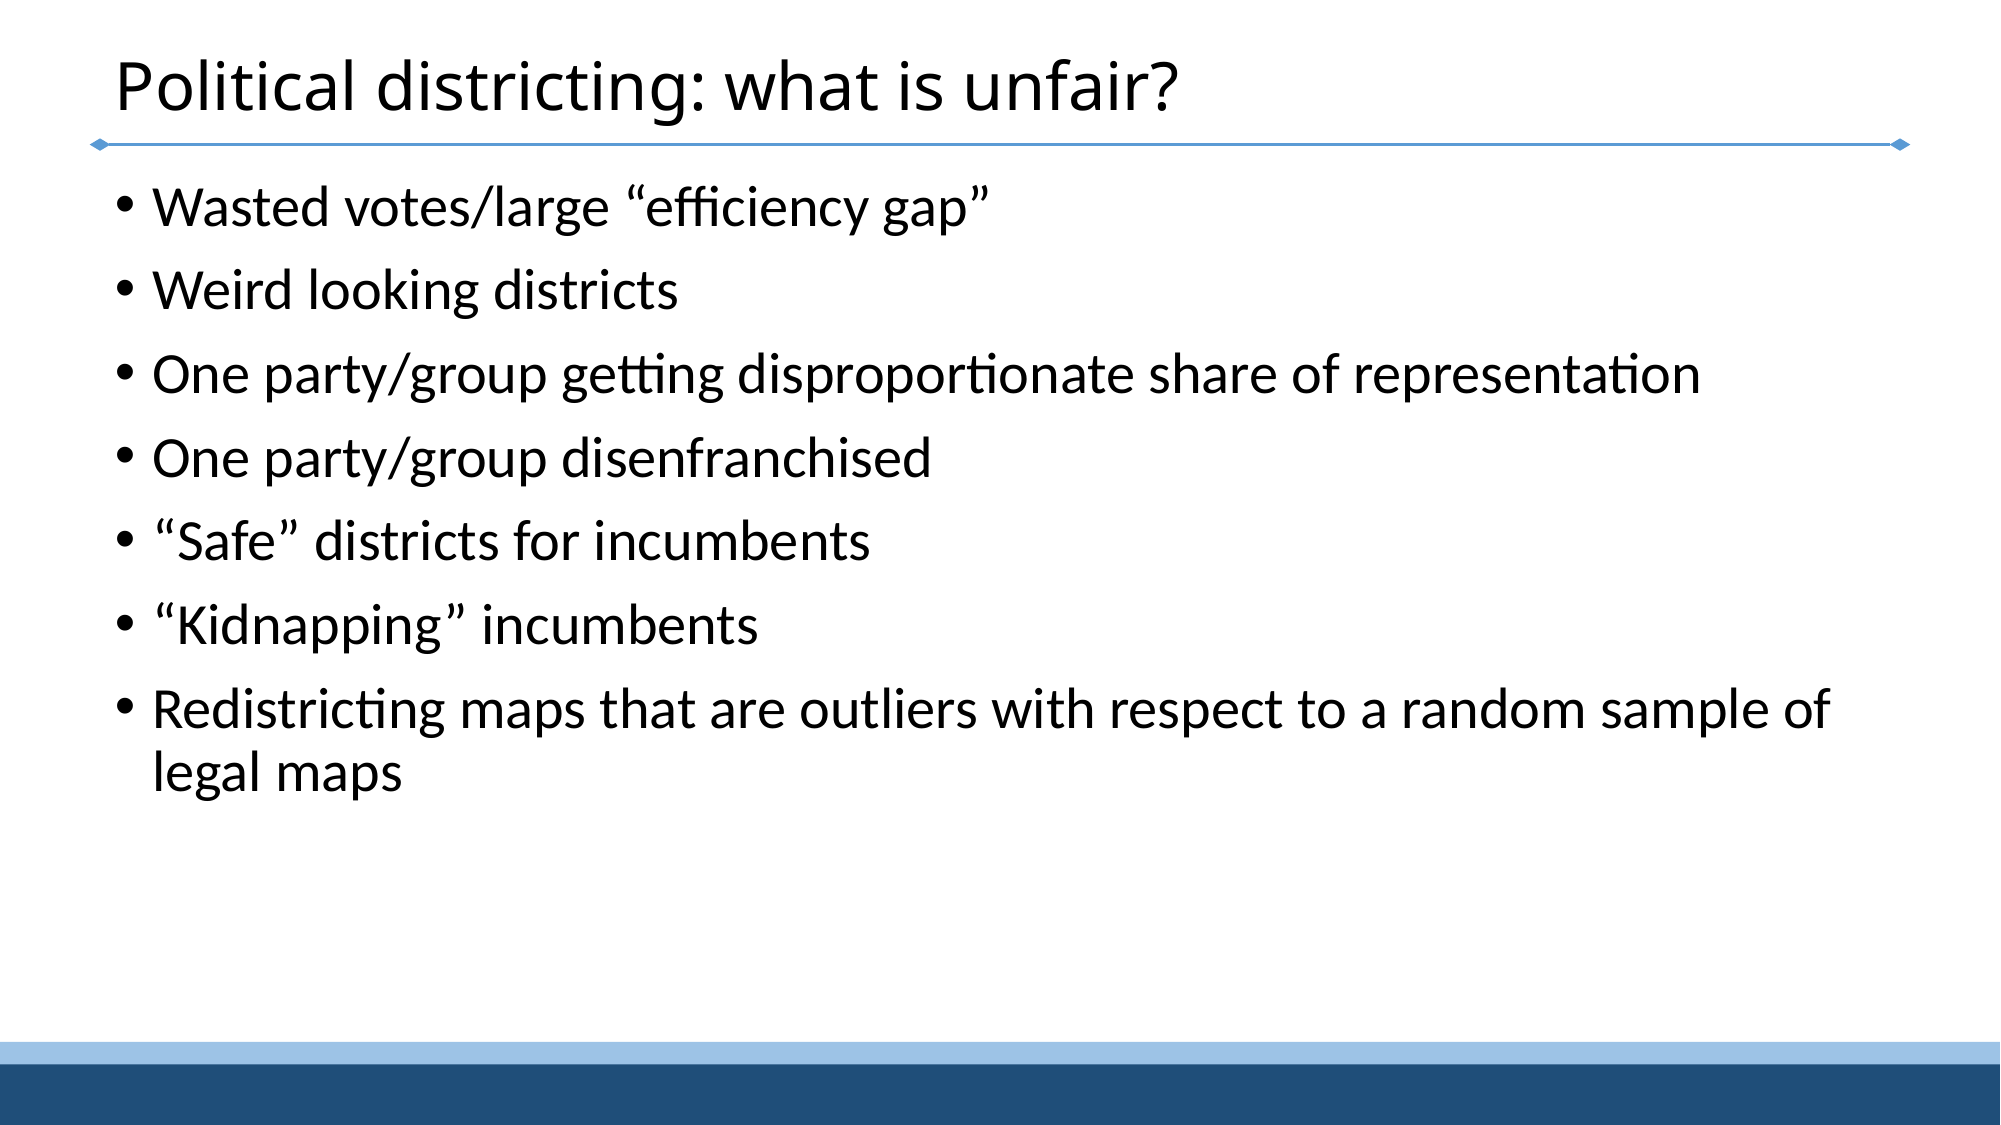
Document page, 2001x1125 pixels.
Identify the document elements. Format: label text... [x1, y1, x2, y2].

text_box [0, 1063, 2000, 1125]
text_box [0, 1041, 2000, 1063]
list Wasted votes/large “efficiency gap” Weird looking districts One party/group getting disproportionate share of representation One party/group disenfranchised “Safe” districts for incumbents “Kidnapping” incumbents Redistricting maps that are outliers with respect to a random sample of legal maps [99, 168, 1900, 1017]
title Political districting: what is unfair? [99, 35, 1900, 143]
